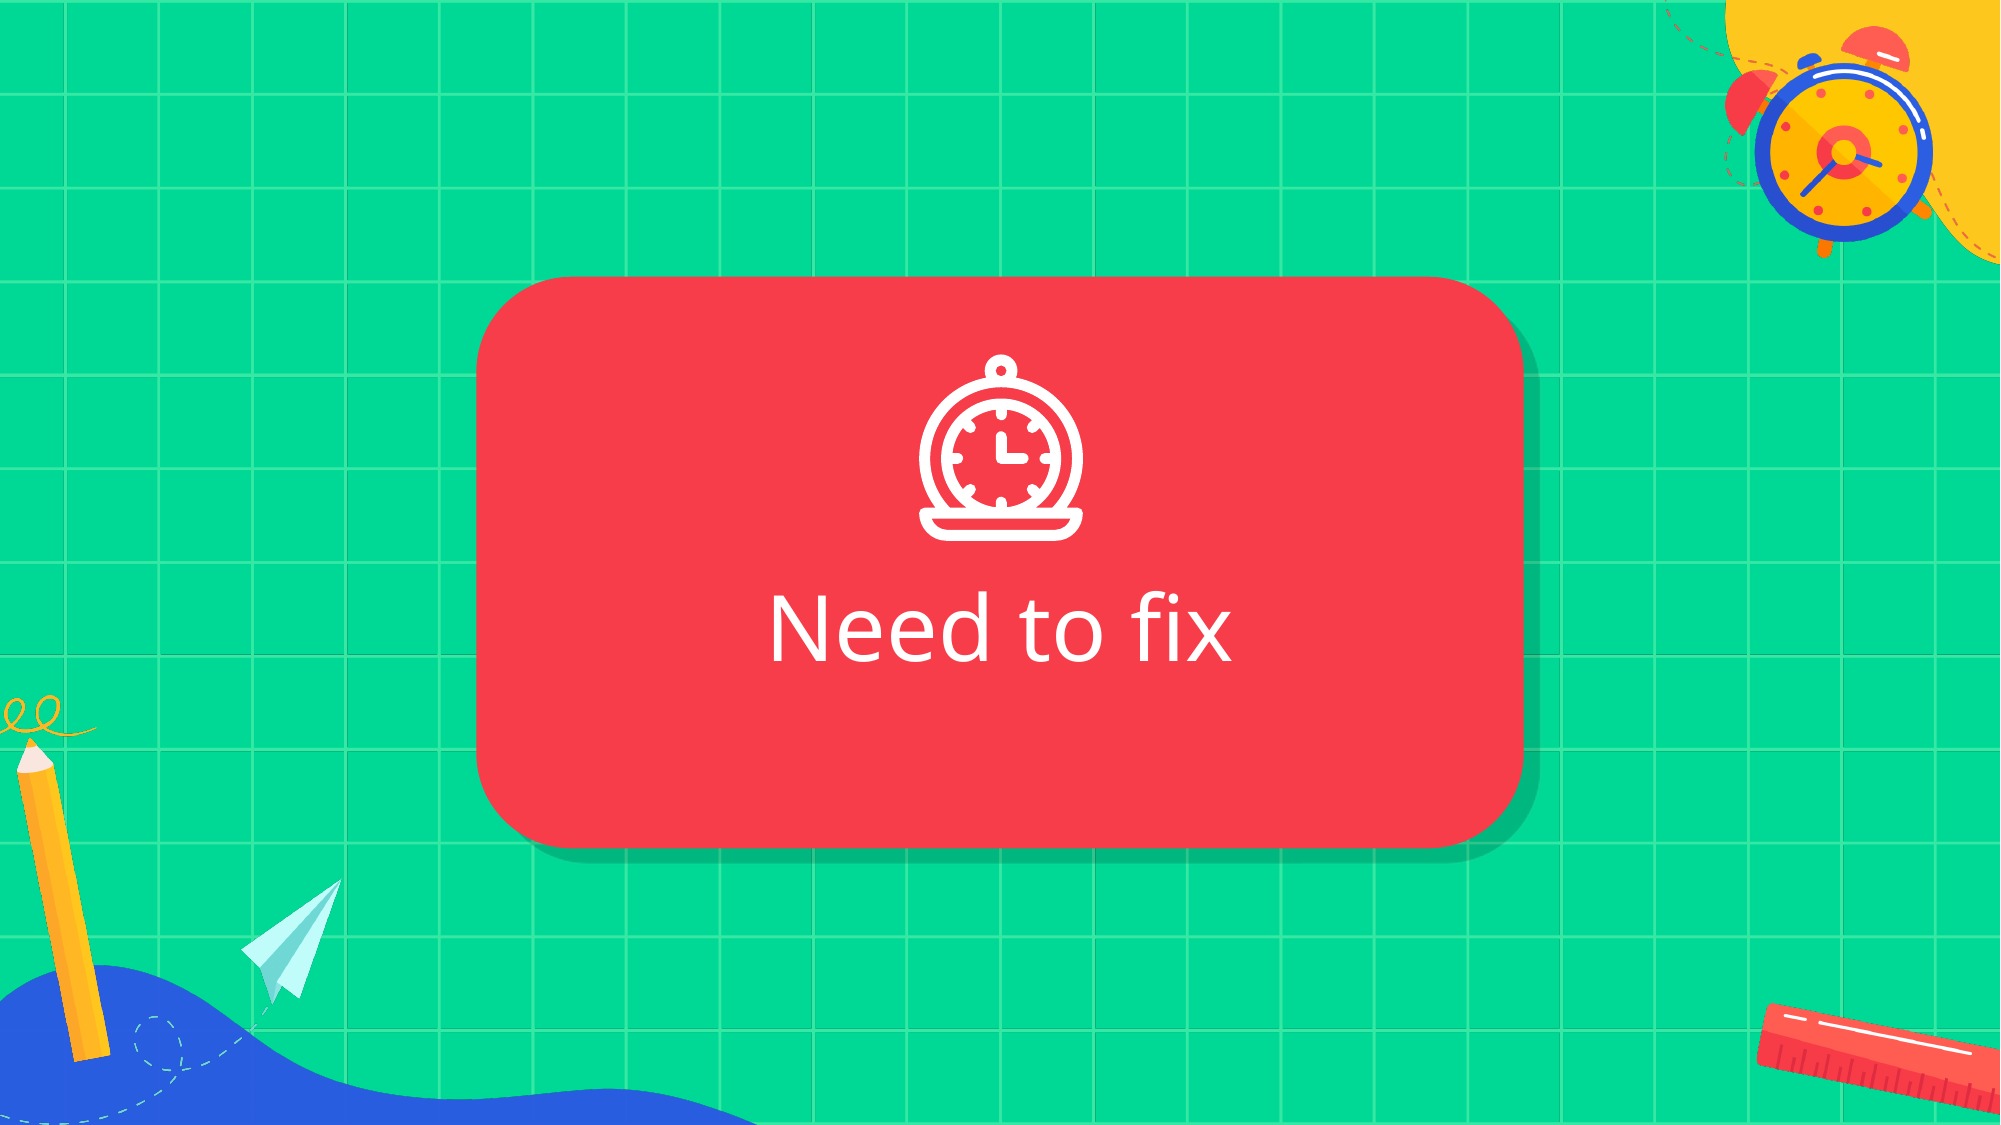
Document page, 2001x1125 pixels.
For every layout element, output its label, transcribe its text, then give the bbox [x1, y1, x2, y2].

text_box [915, 350, 1085, 544]
picture [0, 0, 2001, 1125]
text_box Need to fix [520, 562, 1480, 688]
text_box [476, 276, 1524, 849]
